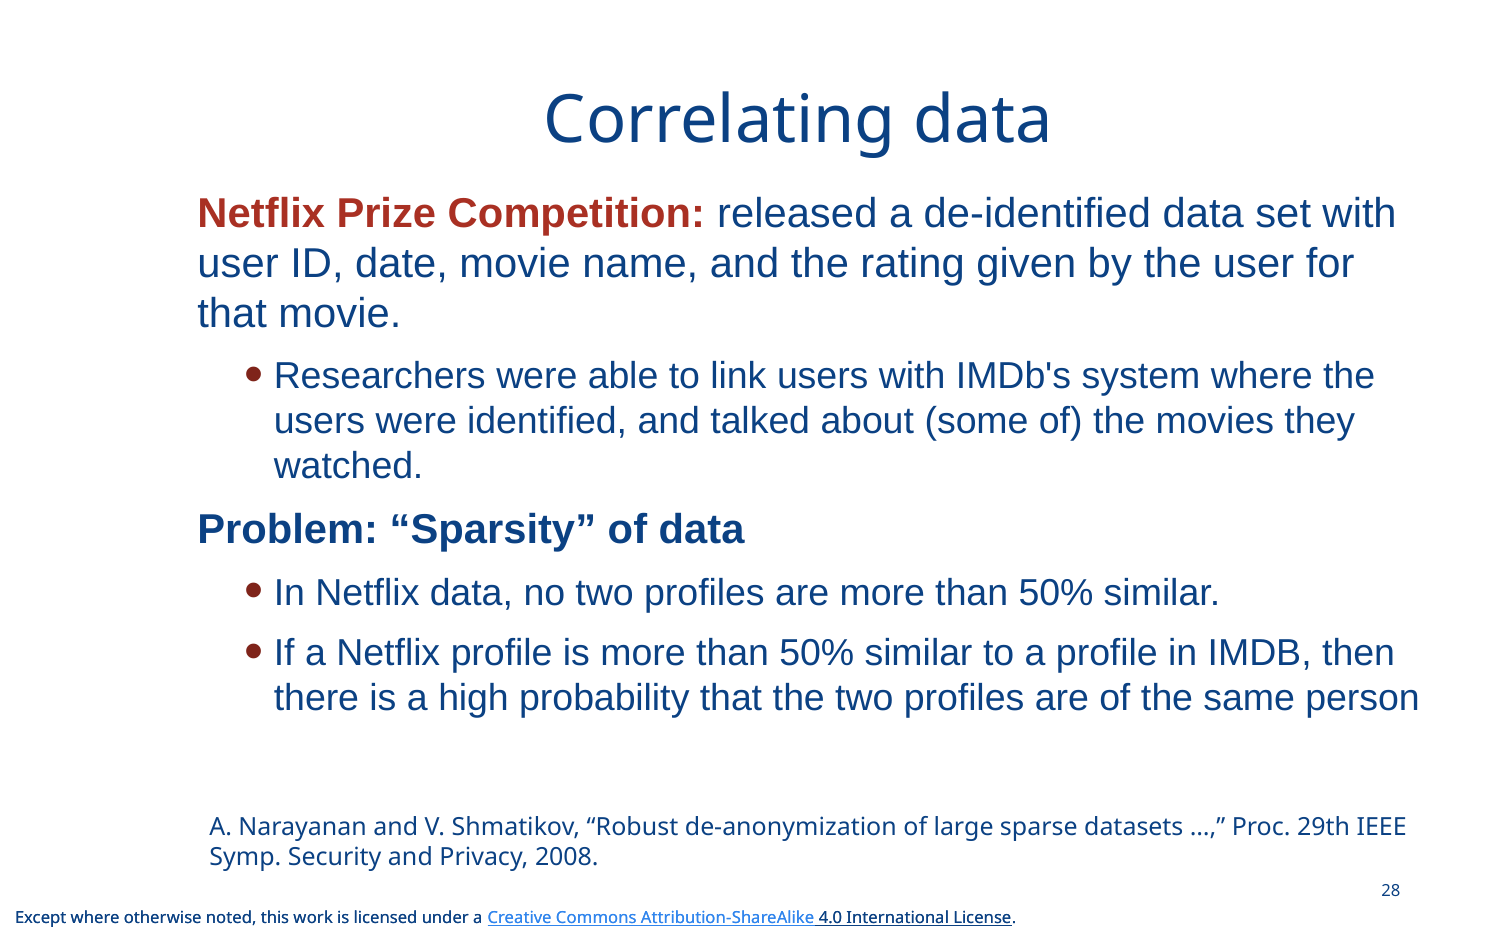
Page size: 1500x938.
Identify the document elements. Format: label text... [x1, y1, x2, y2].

text_box A. Narayanan and V. Shmatikov, “Robust de-anonymization of large sparse datasets …,” Proc. 29th IEEE Symp. Security and Privacy, 2008. [194, 803, 1432, 928]
list Netflix Prize Competition: released a de-identified data set with user ID, date, movie name, and the rating given by the user for that movie. Researchers were able to link users with IMDb's system where the users were identified, and talked about (some of) the movies they watched. Problem: “Sparsity” of data In Netflix data, no two profiles are more than 50% similar. If a Netflix profile is more than 50% similar to a profile in IMDB, then there is a high probability that the two profiles are of the same person [182, 178, 1444, 917]
title Correlating data [182, 26, 1416, 178]
